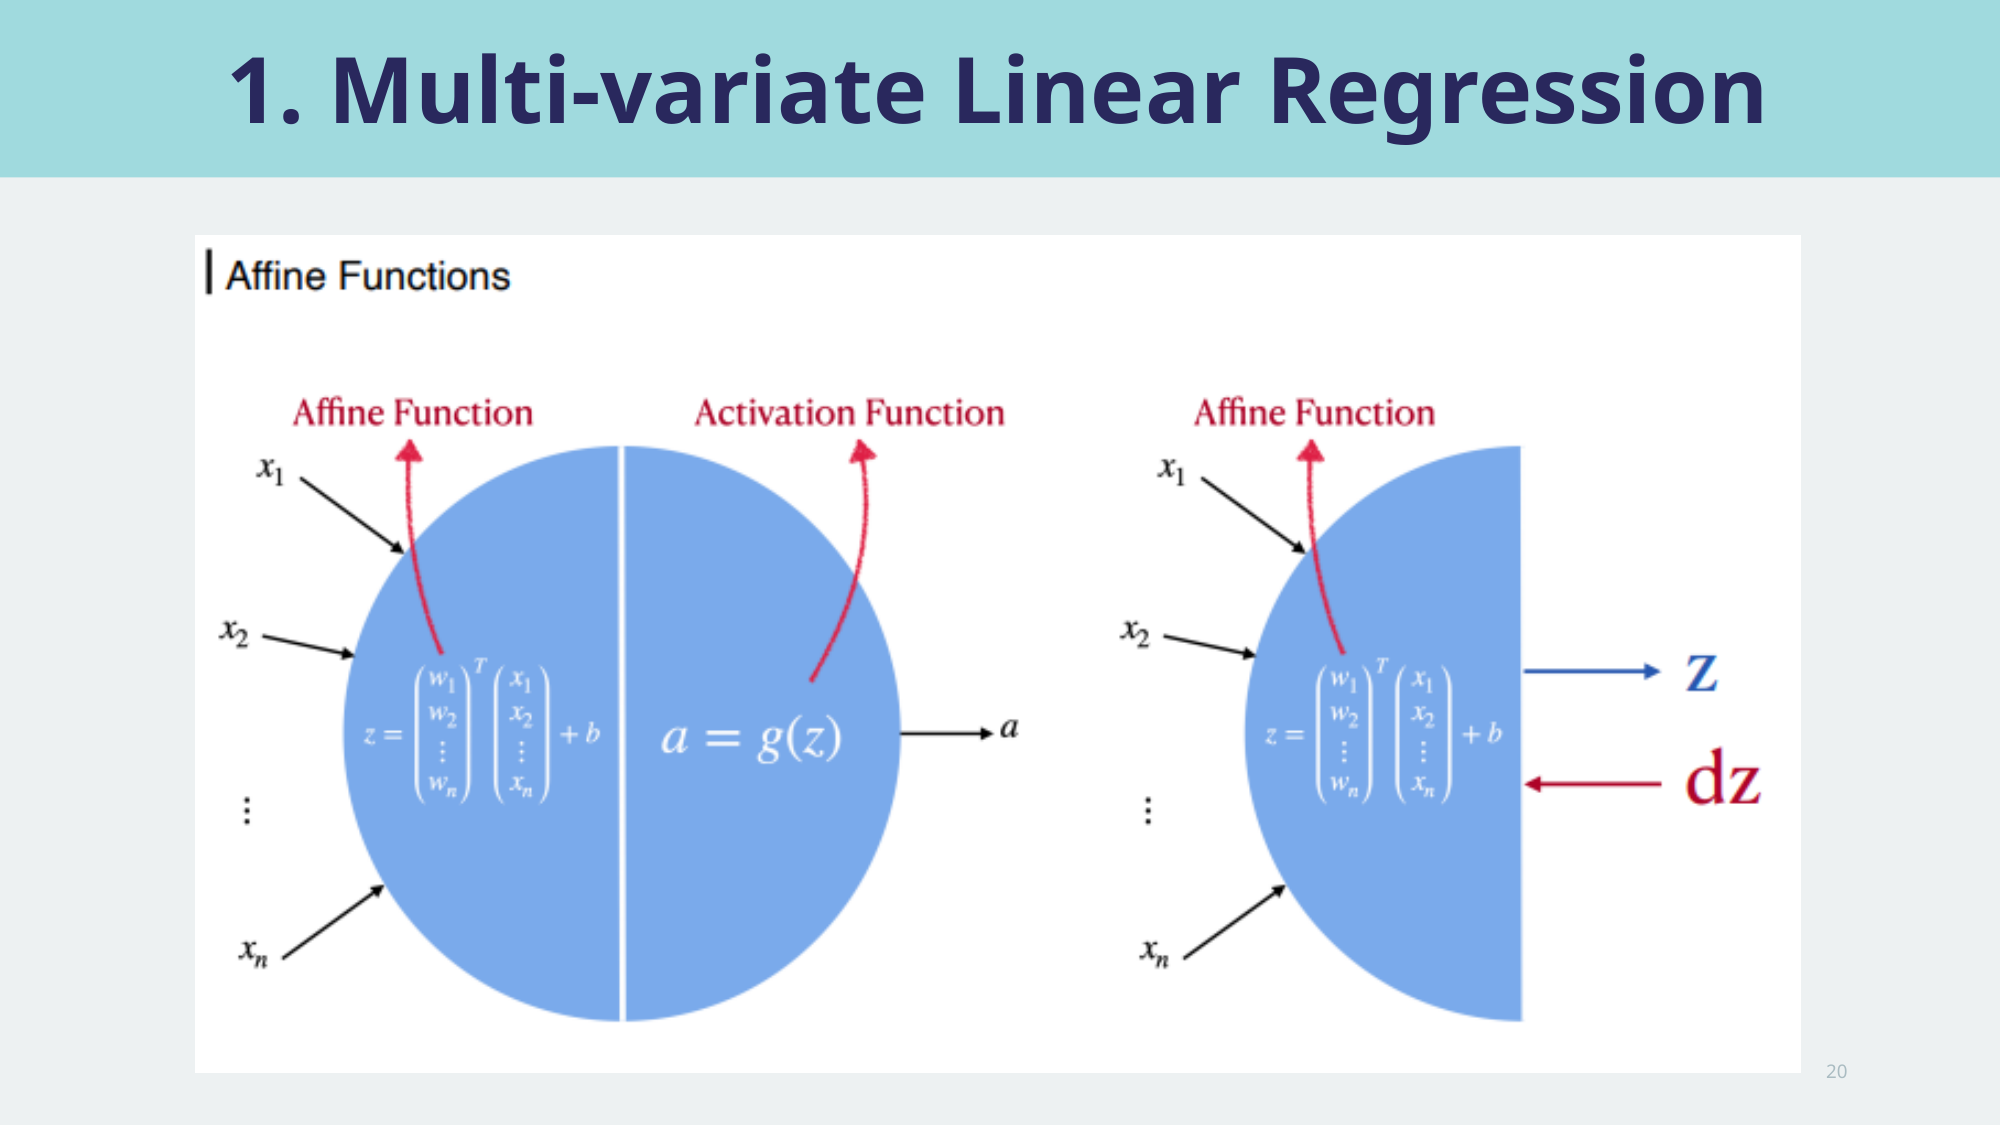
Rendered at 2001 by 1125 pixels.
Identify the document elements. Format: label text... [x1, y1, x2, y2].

slide_number 20 [1412, 1042, 1863, 1103]
title 1. Multi-variate Linear Regression [116, 15, 1880, 152]
picture [195, 235, 1801, 1073]
